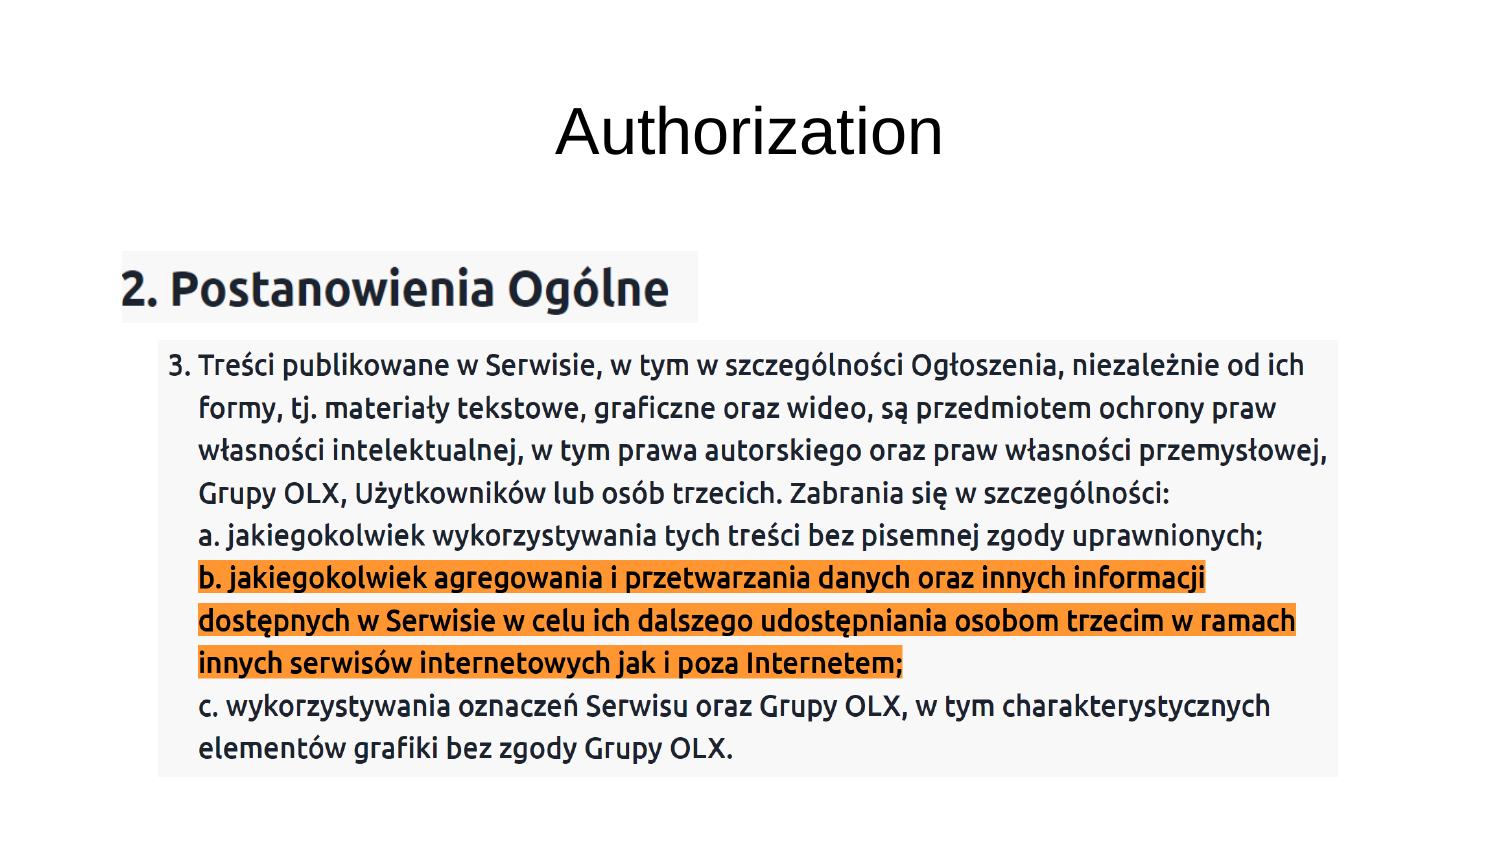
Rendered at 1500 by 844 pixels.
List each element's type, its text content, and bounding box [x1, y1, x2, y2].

picture [122, 251, 698, 323]
picture [158, 339, 1338, 777]
title Authorization [51, 72, 1449, 176]
